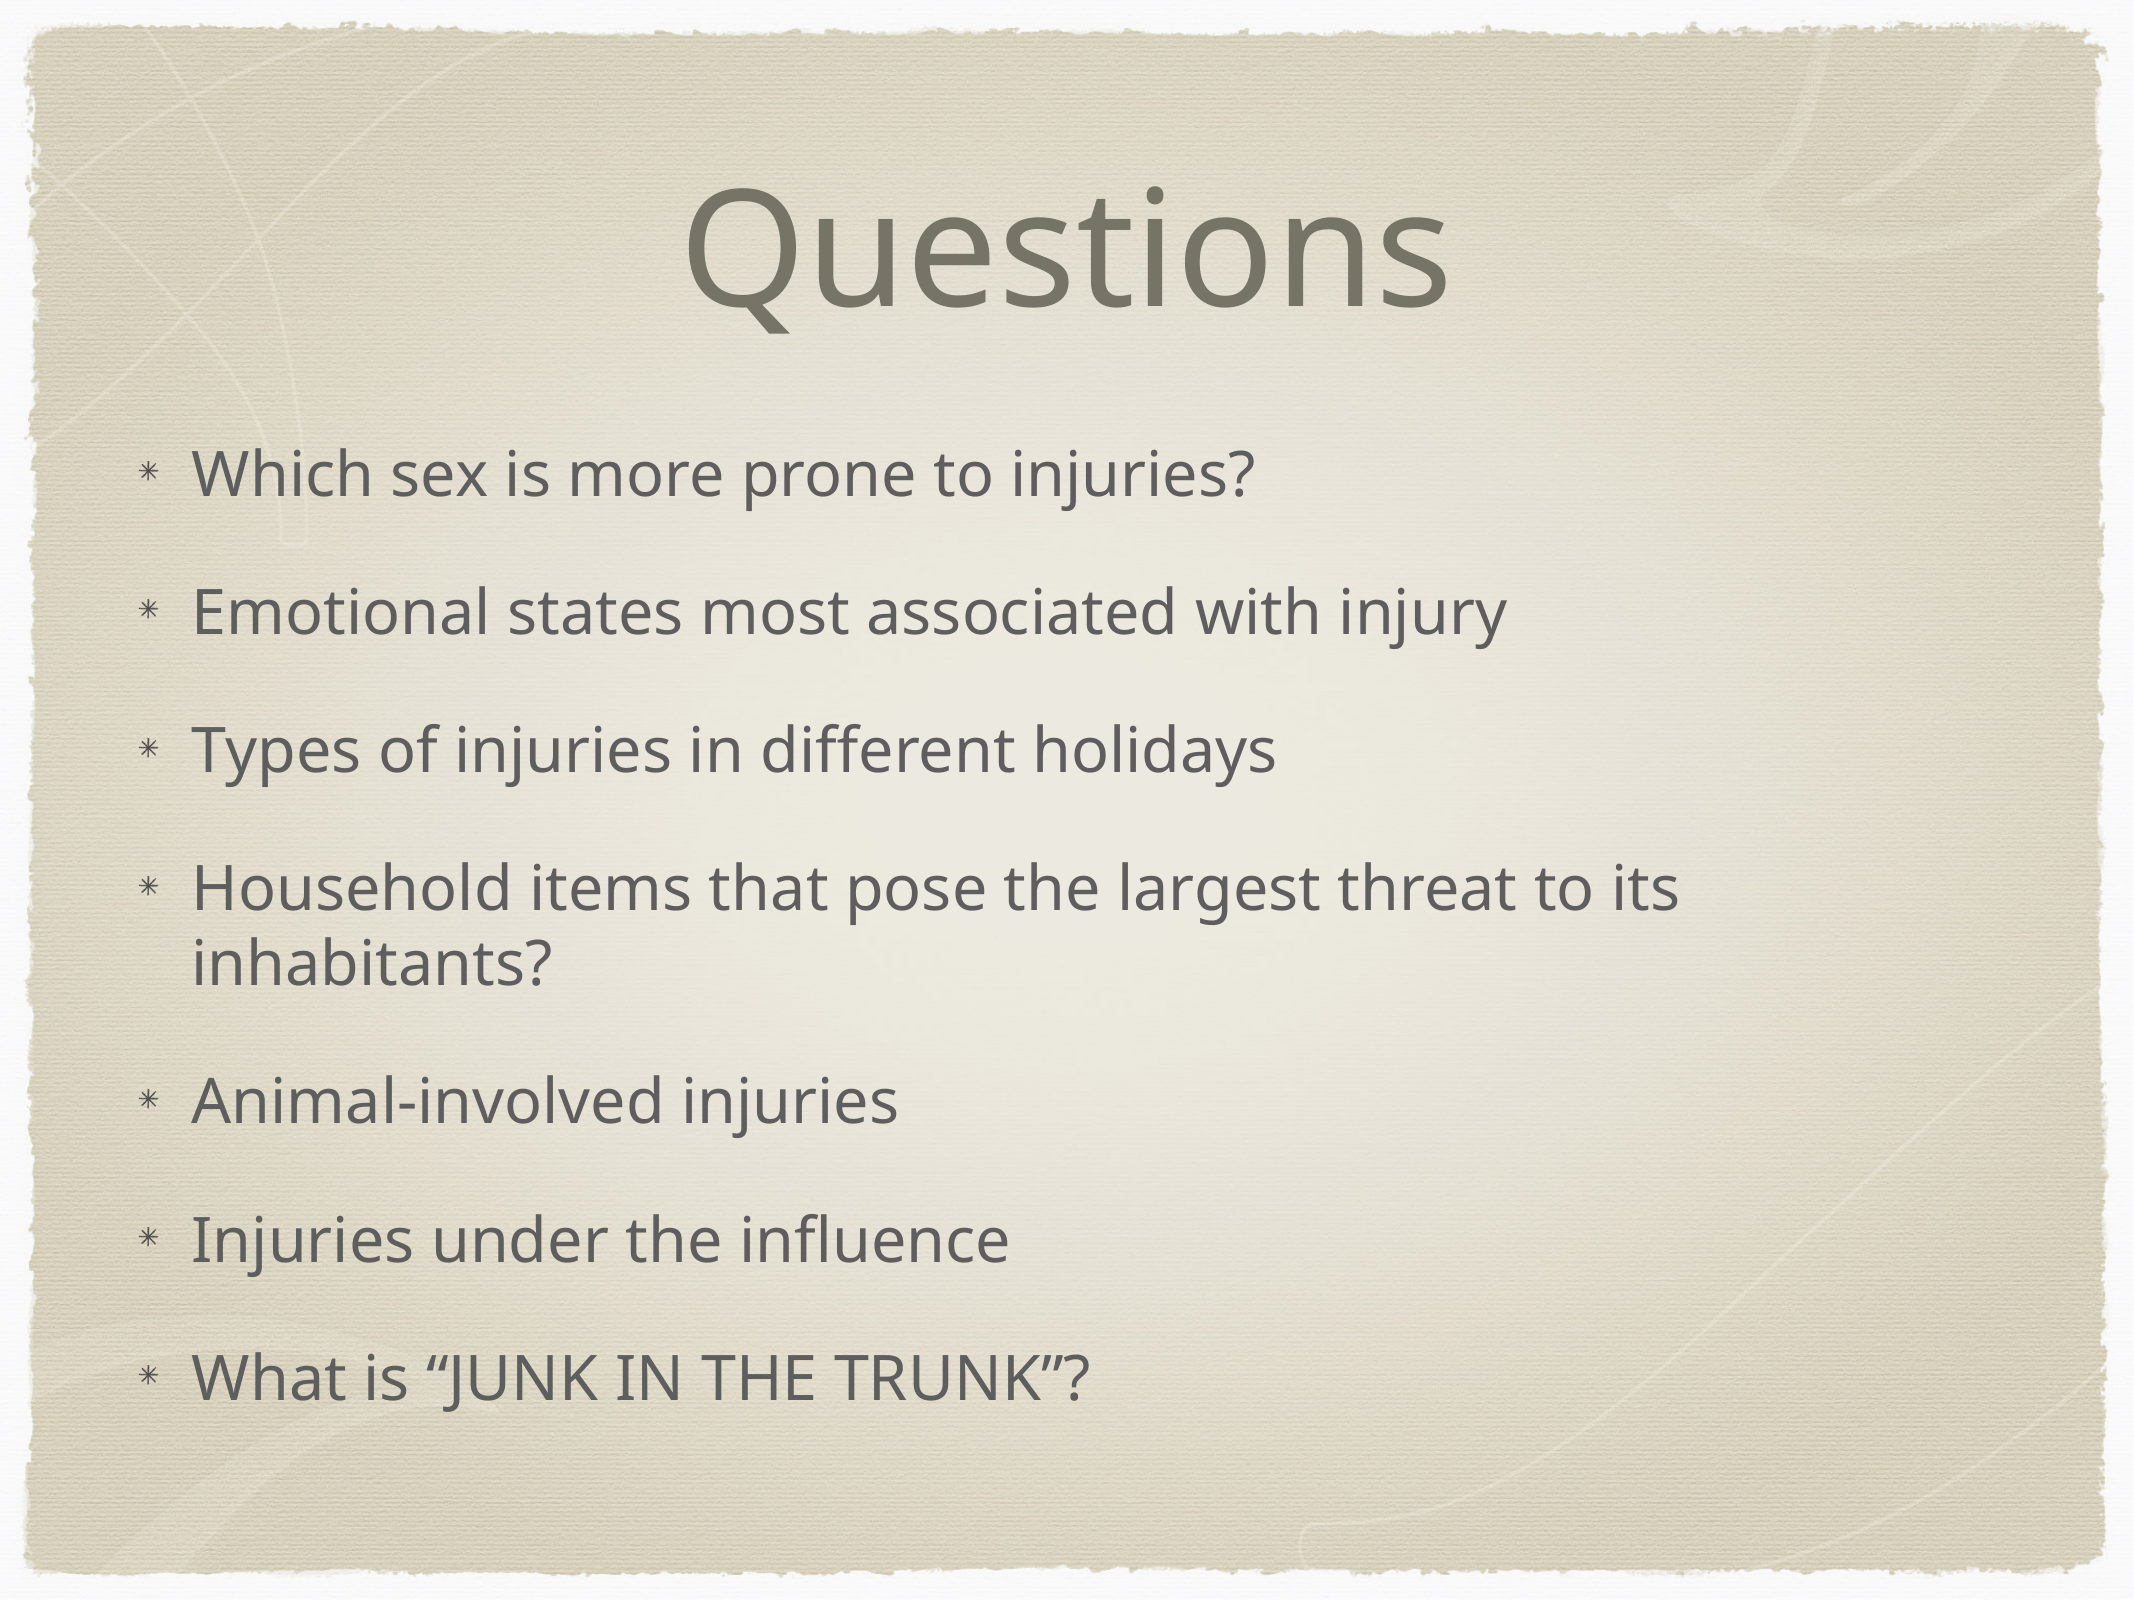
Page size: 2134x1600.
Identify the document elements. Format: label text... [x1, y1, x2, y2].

title Questions [128, 41, 2005, 443]
list Which sex is more prone to injuries? Emotional states most associated with injury Types of injuries in different holidays Household items that pose the largest threat to its inhabitants? Animal-involved injuries Injuries under the influence What is “JUNK IN THE TRUNK”? [128, 453, 2005, 1393]
picture [0, 0, 2134, 1600]
